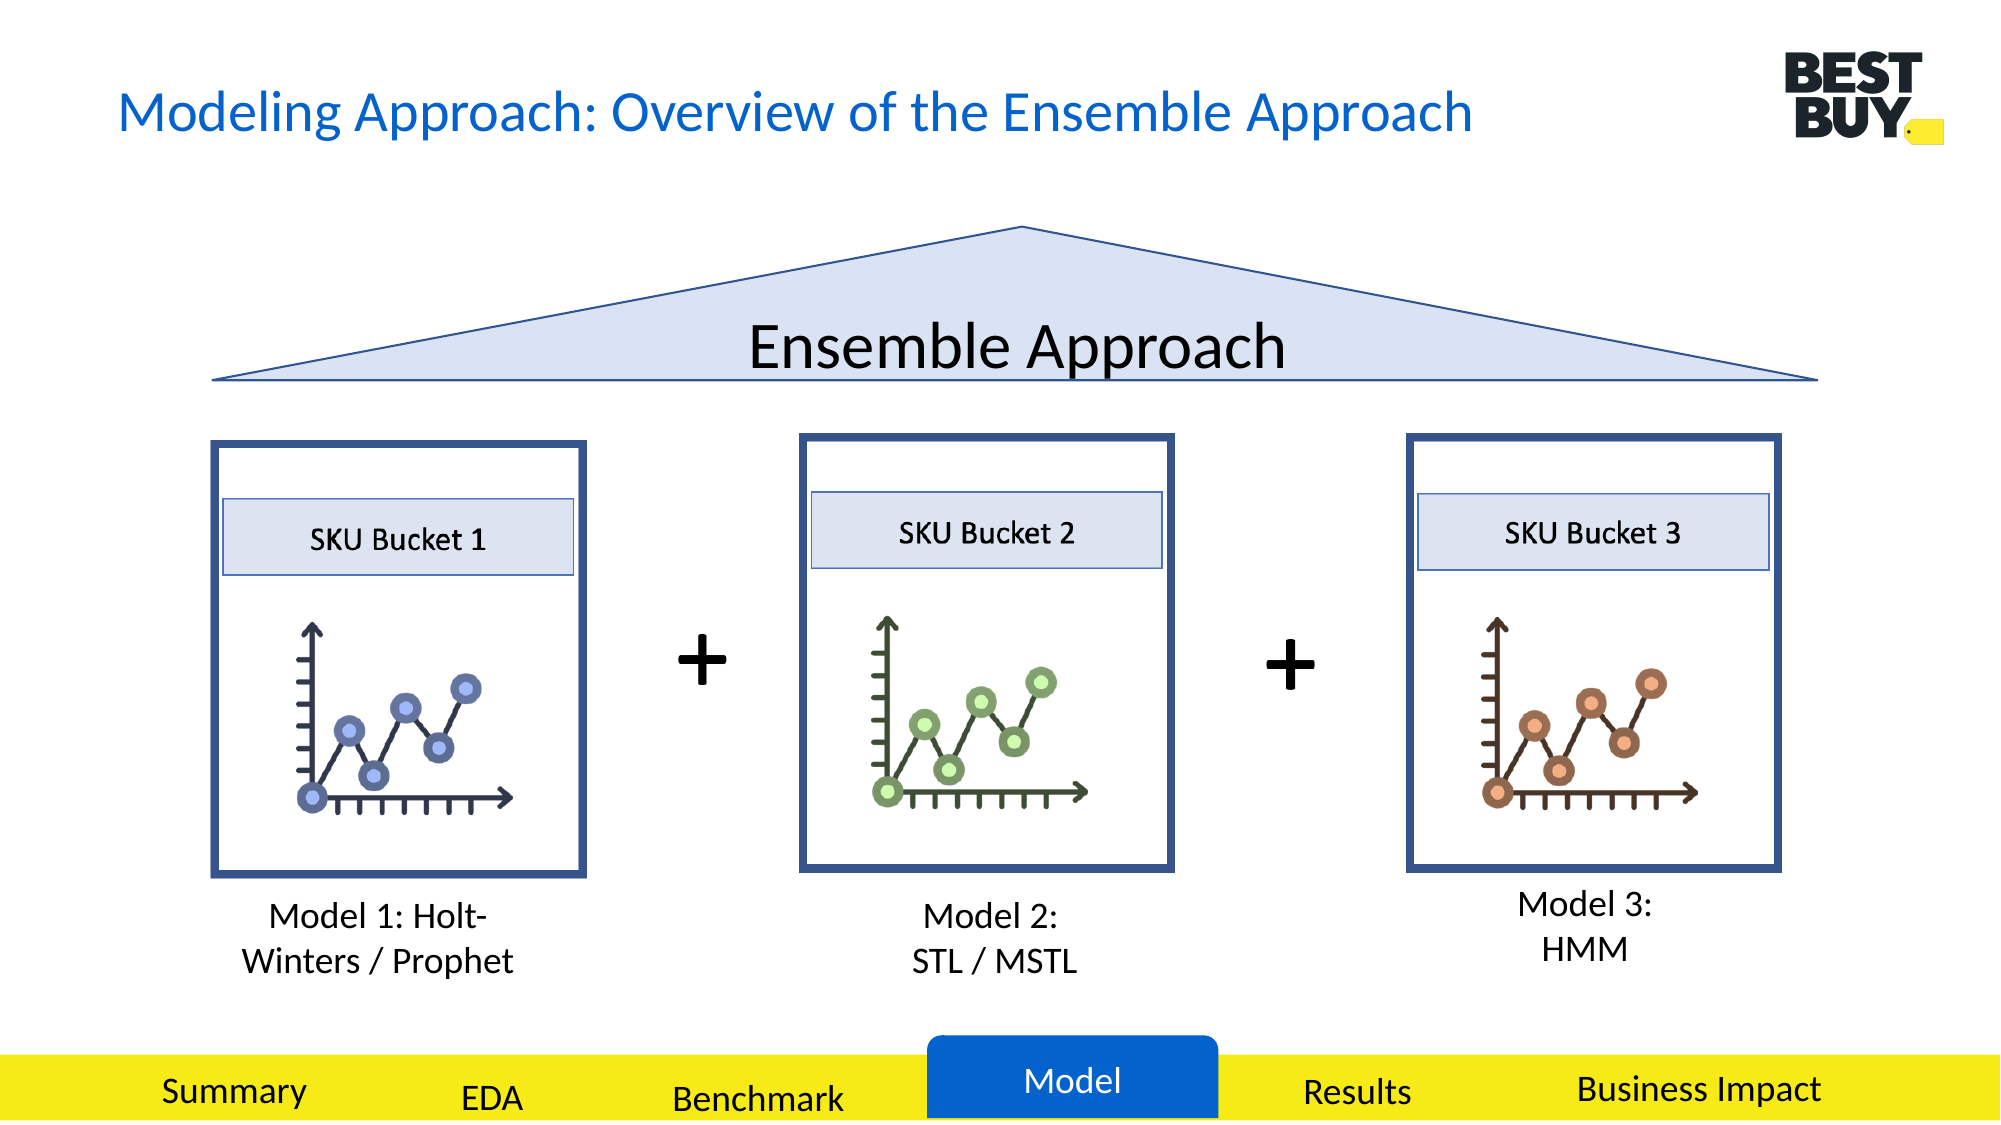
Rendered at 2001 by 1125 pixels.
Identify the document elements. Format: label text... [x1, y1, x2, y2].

picture [1762, 36, 1966, 152]
text_box Modeling Approach: Overview of the Ensemble Approach [102, 65, 1490, 151]
picture [196, 427, 1804, 883]
text_box EDA [446, 1065, 539, 1125]
text_box Ensemble Approach [211, 225, 1819, 382]
text_box Model [927, 1034, 1219, 1119]
text_box Summary [146, 1058, 323, 1119]
text_box Results [1288, 1059, 1428, 1120]
text_box Model 1: Holt-Winters / Prophet [222, 883, 534, 989]
text_box Benchmark [657, 1066, 860, 1125]
text_box Model 3: HMM [1429, 883, 1741, 977]
text_box Model 2: STL / MSTL [839, 883, 1151, 988]
text_box [0, 1054, 2000, 1121]
text_box Business Impact [1562, 1056, 1838, 1117]
